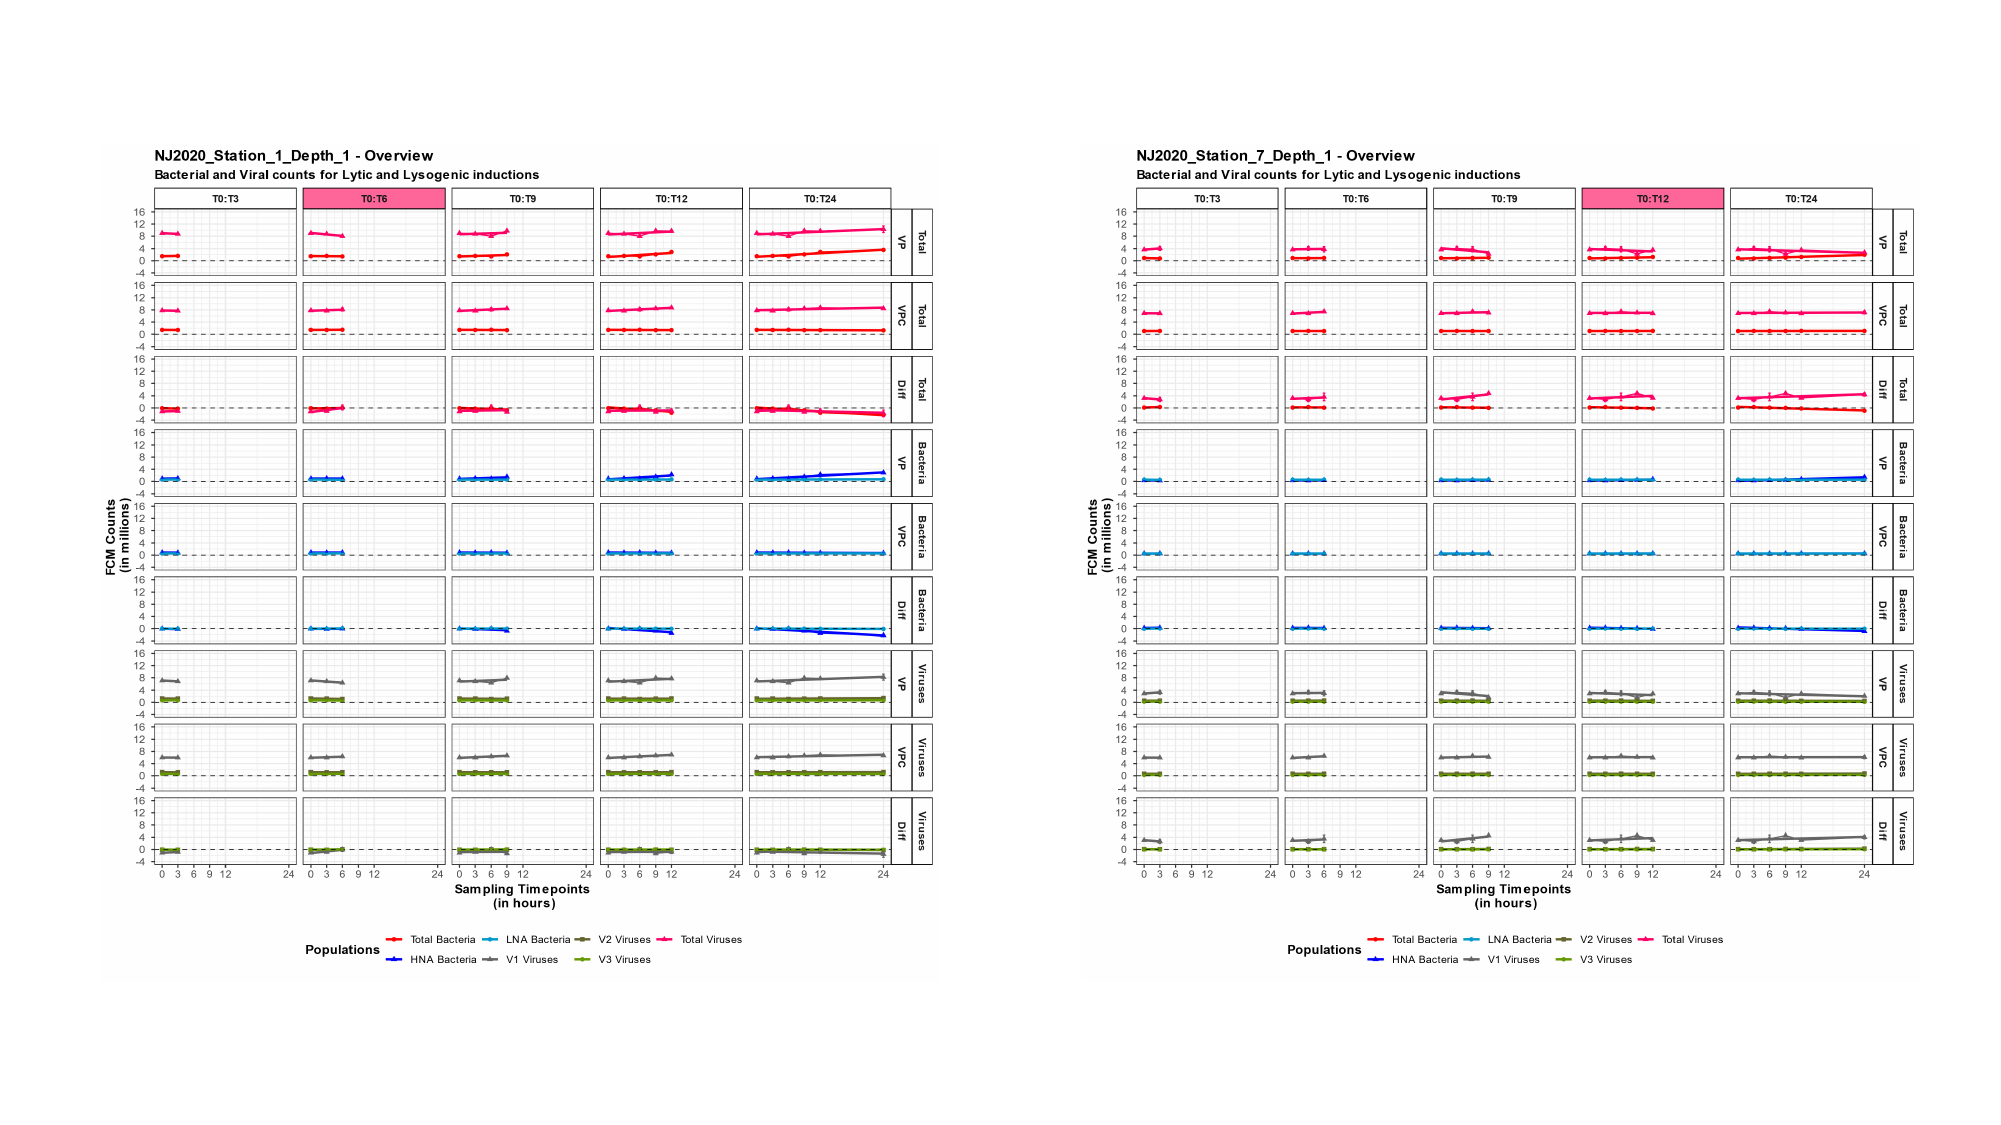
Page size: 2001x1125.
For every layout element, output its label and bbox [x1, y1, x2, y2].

list [99, 143, 939, 982]
picture [1081, 143, 1920, 982]
